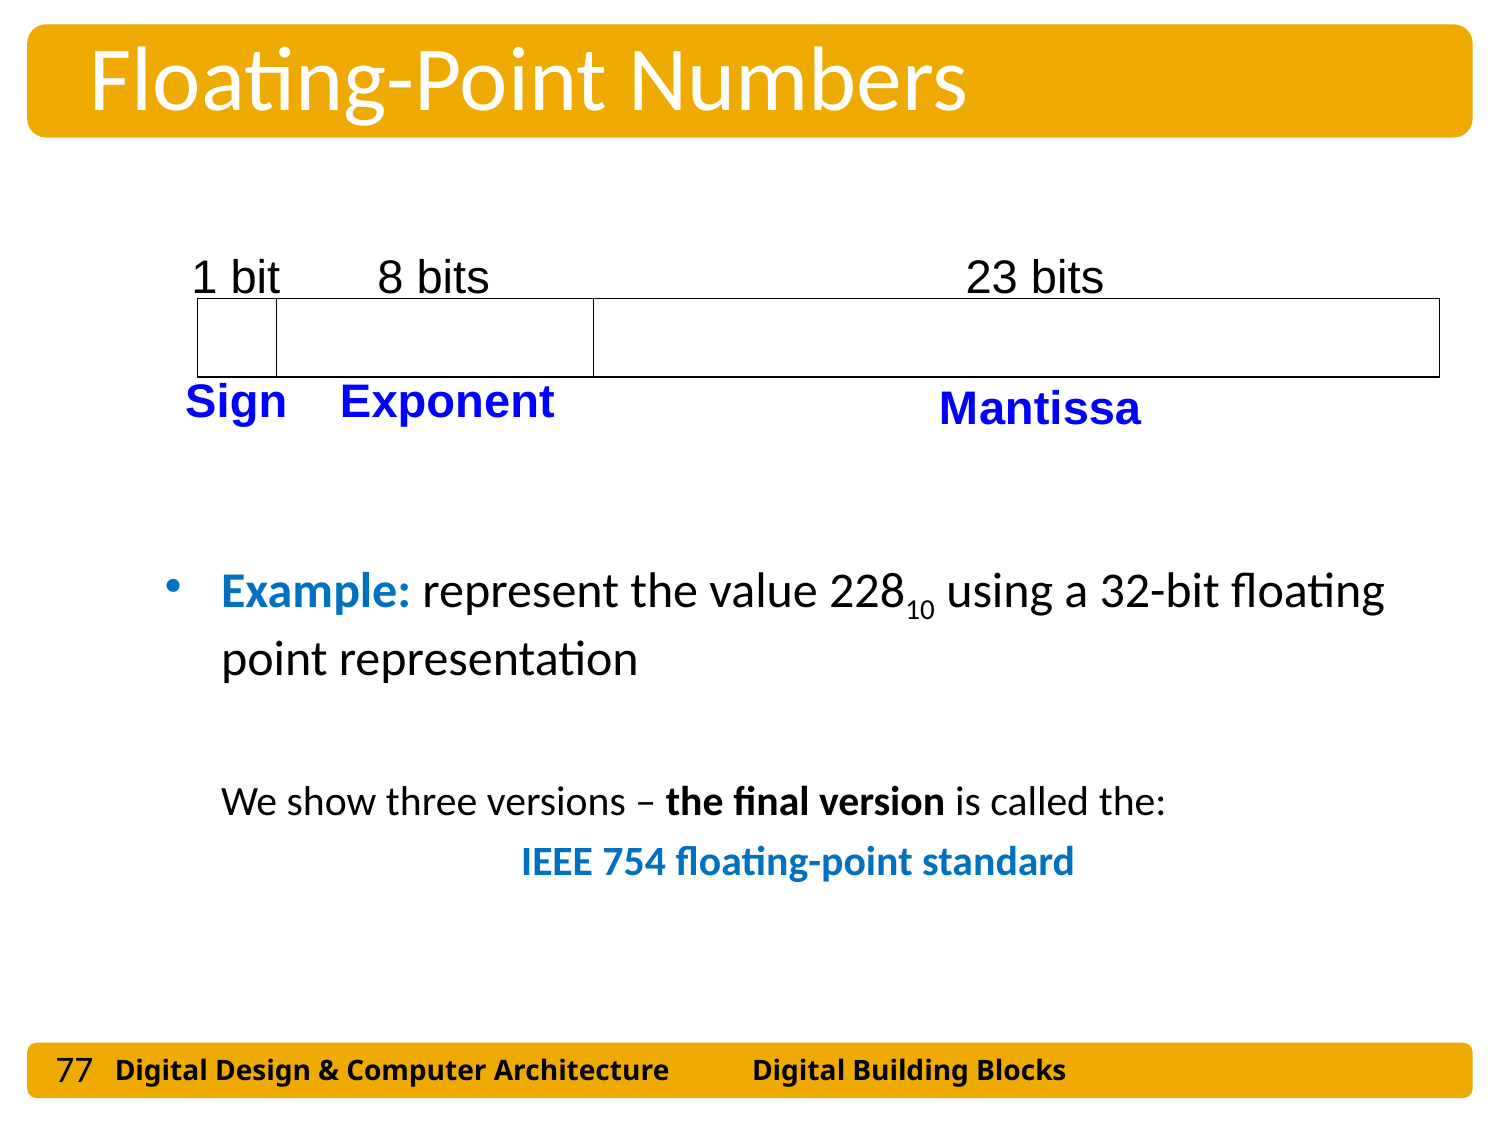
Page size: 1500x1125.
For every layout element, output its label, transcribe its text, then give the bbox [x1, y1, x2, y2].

text_box Example: represent the value 22810 using a 32-bit floating point representation We show three versions – the final version is called the: IEEE 754 floating-point standard [150, 200, 1475, 1050]
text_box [169, 237, 1446, 451]
slide_number 77 [40, 1037, 164, 1096]
text_box Floating-Point Numbers [74, 11, 1425, 136]
